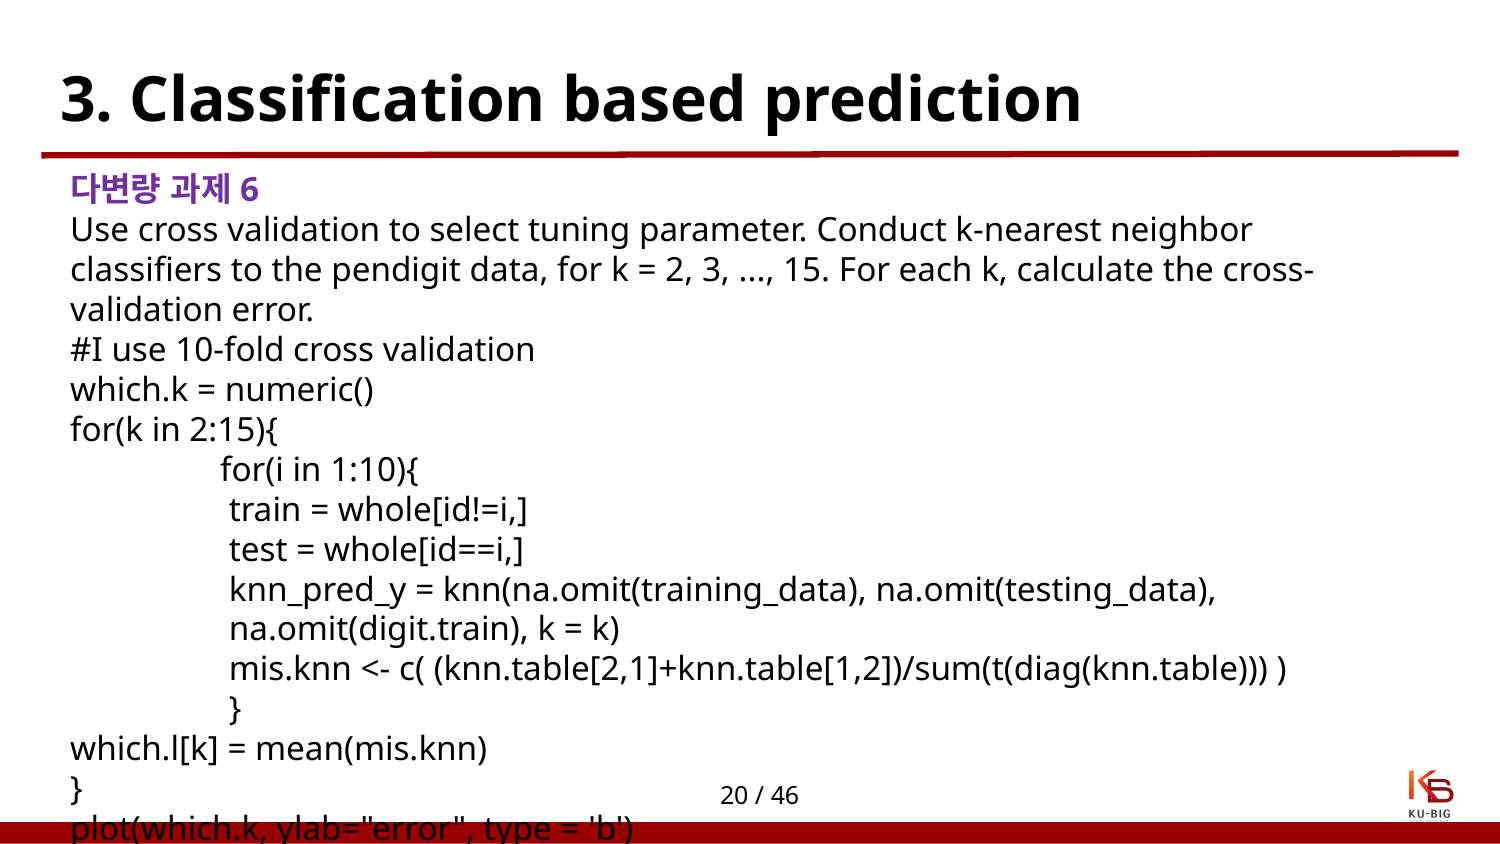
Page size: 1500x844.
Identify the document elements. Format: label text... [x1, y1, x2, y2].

text_box 다변량 과제6 Use cross validation to select tuning parameter. Conduct k-nearest neighbor classifiers to the pendigit data, for k = 2, 3, ..., 15. For each k, calculate the cross-validation error. #I use 10-fold cross validation which.k = numeric() for(k in 2:15){ for(i in 1:10){ train = whole[id!=i,] test = whole[id==i,] knn_pred_y = knn(na.omit(training_data), na.omit(testing_data), na.omit(digit.train), k = k) mis.knn <- c( (knn.table[2,1]+knn.table[1,2])/sum(t(diag(knn.table))) ) } which.l[k] = mean(mis.knn) } plot(which.k, ylab="error", type = 'b') [55, 161, 1393, 844]
picture [1400, 766, 1460, 822]
title 3. Classification based prediction [45, 46, 1408, 150]
